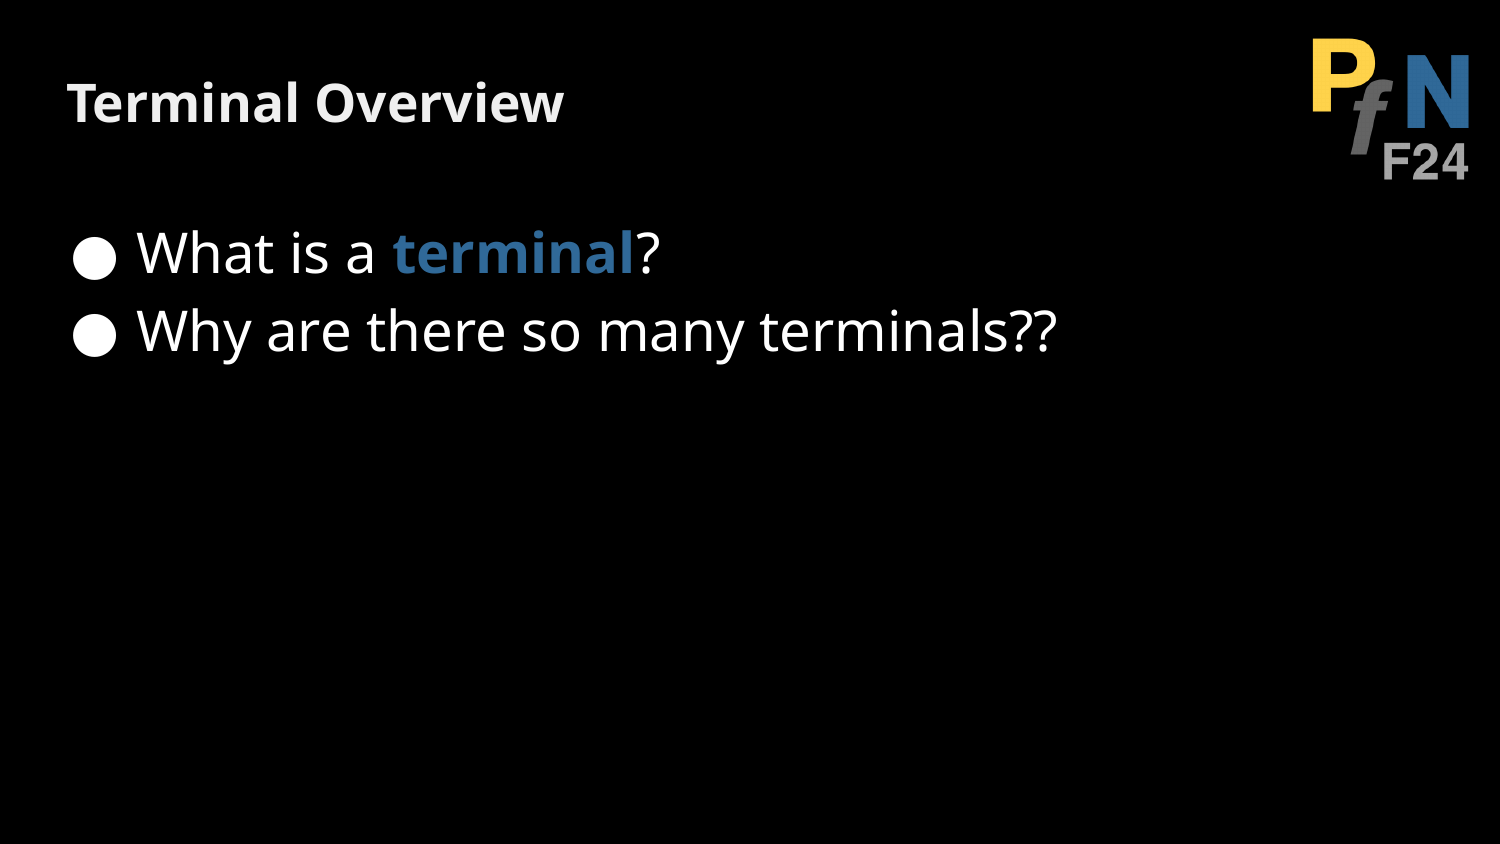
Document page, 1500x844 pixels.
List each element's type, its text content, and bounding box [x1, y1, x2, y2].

picture [1278, 0, 1500, 222]
title Terminal Overview [51, 53, 1449, 148]
list What is a terminal? Why are there so many terminals?? [46, 192, 1444, 753]
